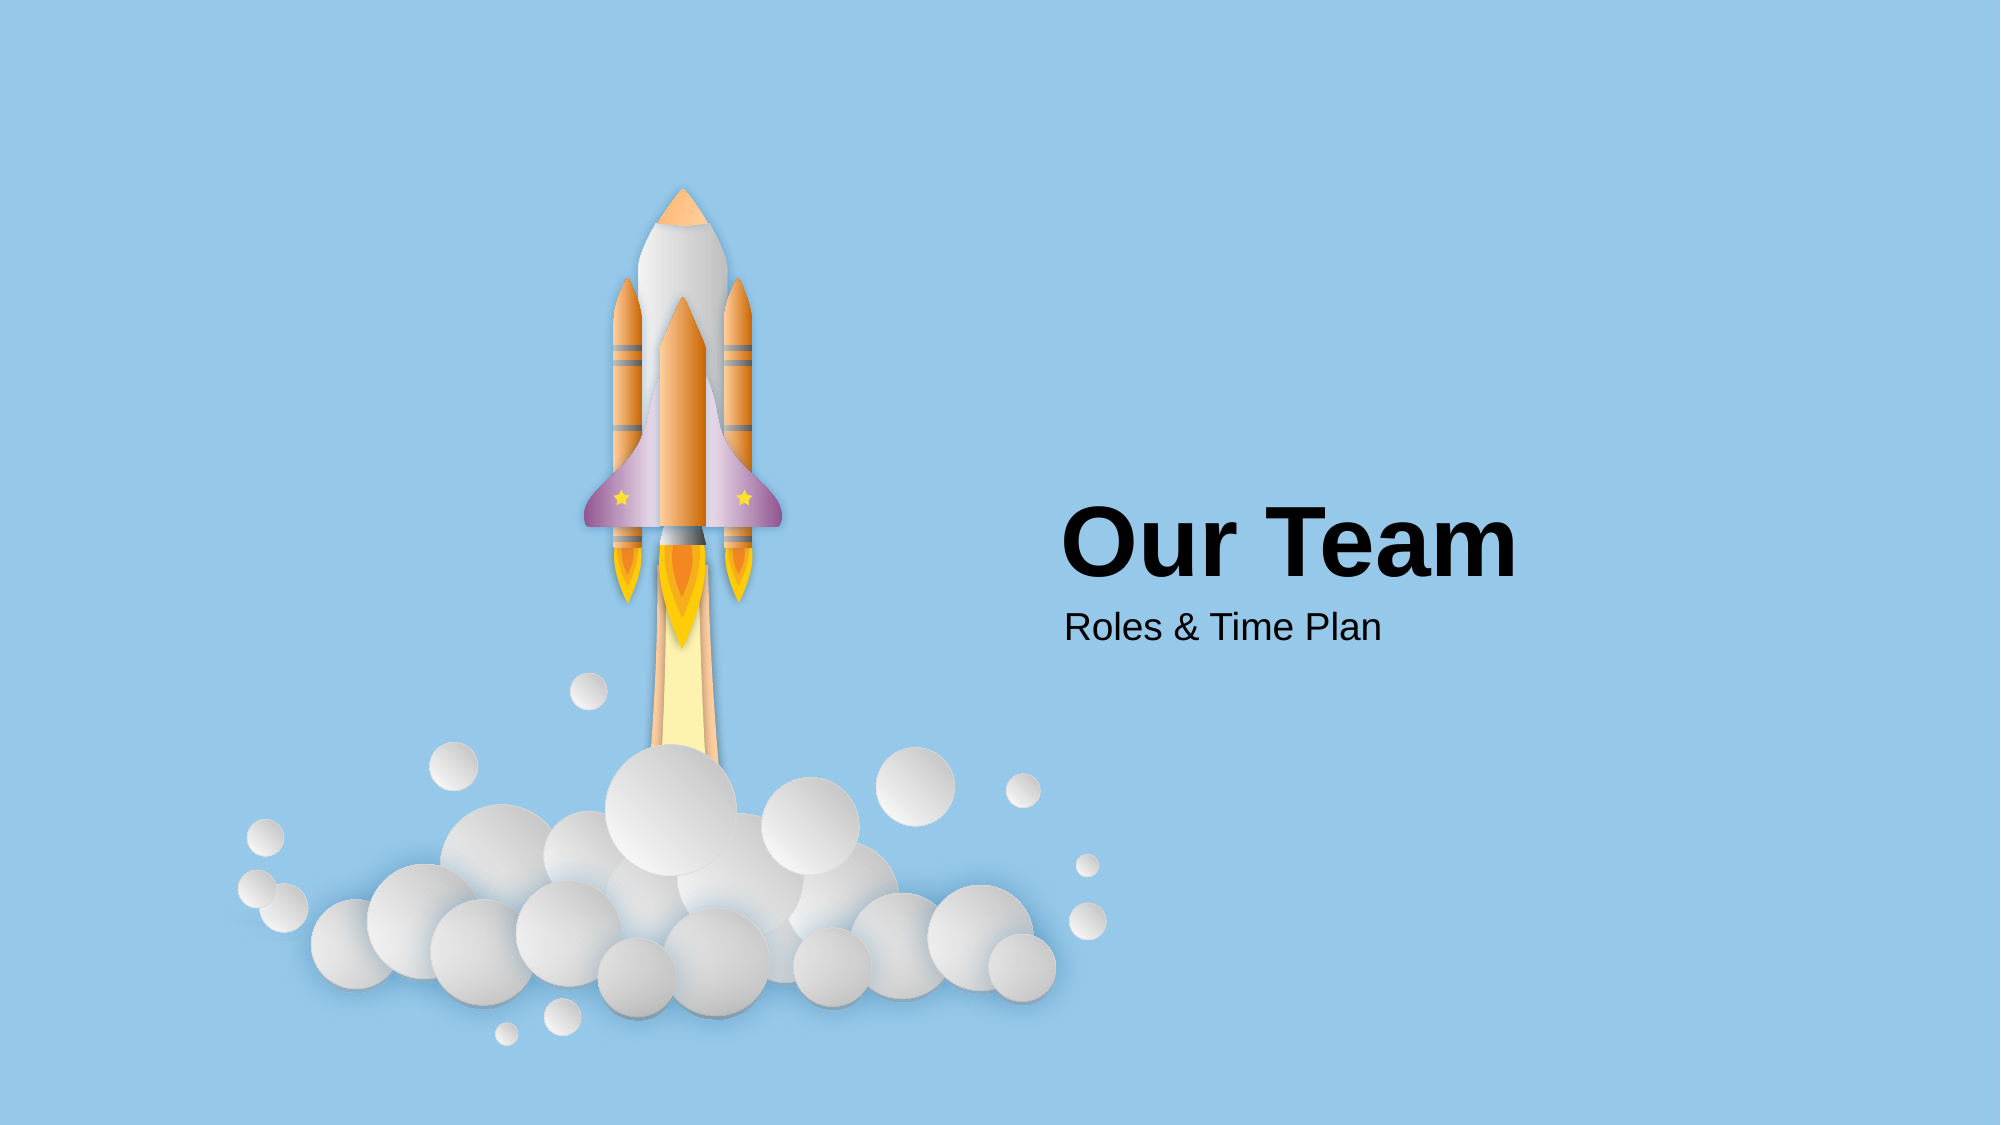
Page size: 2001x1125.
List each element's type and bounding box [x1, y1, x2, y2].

text_box [1107, 468, 1833, 657]
text_box [238, 189, 1107, 1046]
